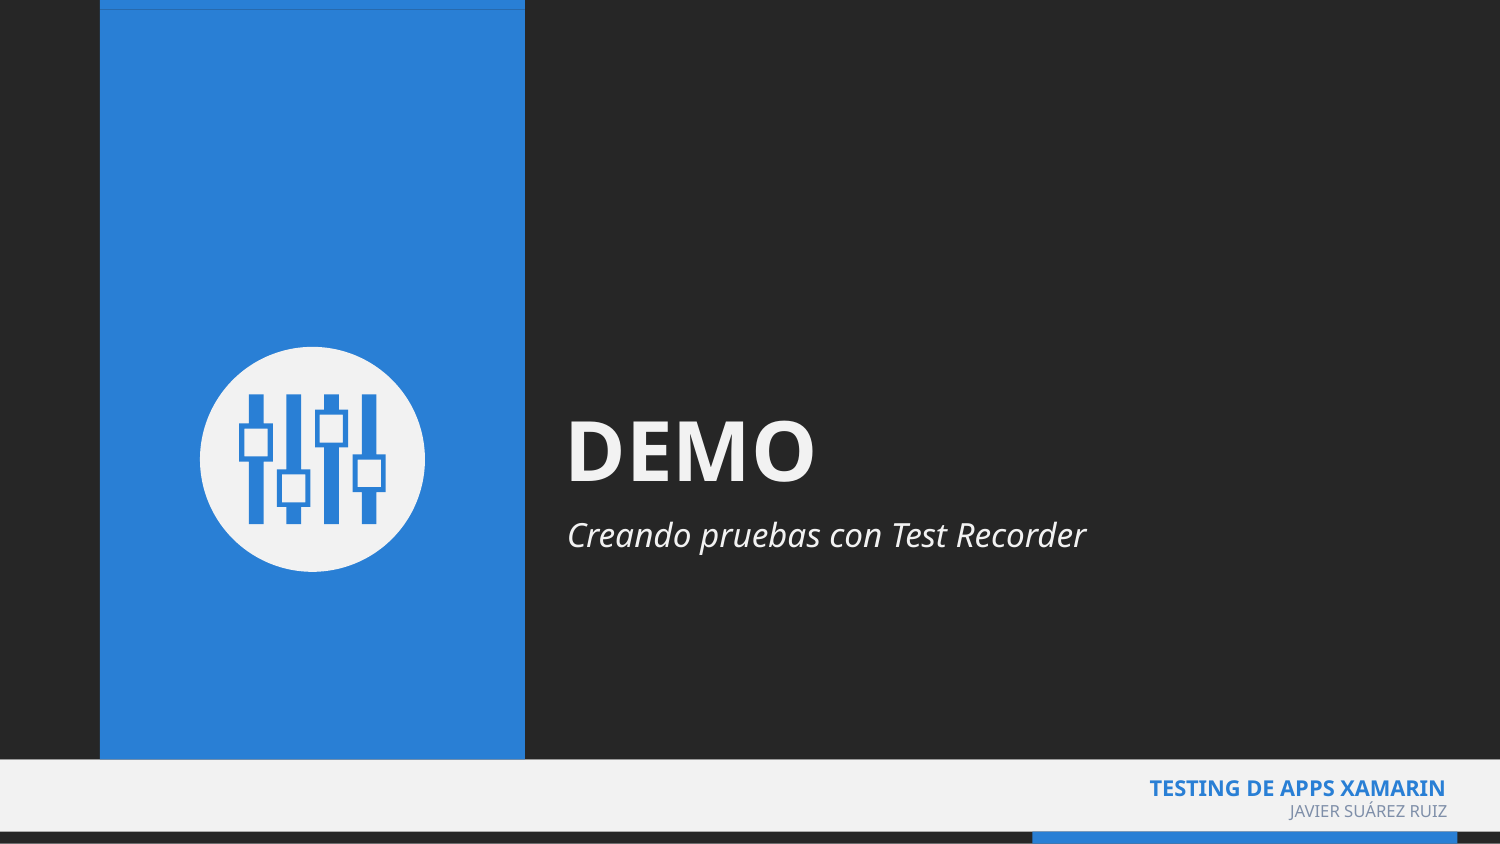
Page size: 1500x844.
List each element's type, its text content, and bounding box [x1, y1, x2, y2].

title DEMO [549, 402, 1500, 485]
list Creando pruebas con Test Recorder [552, 484, 1500, 585]
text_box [199, 346, 426, 573]
